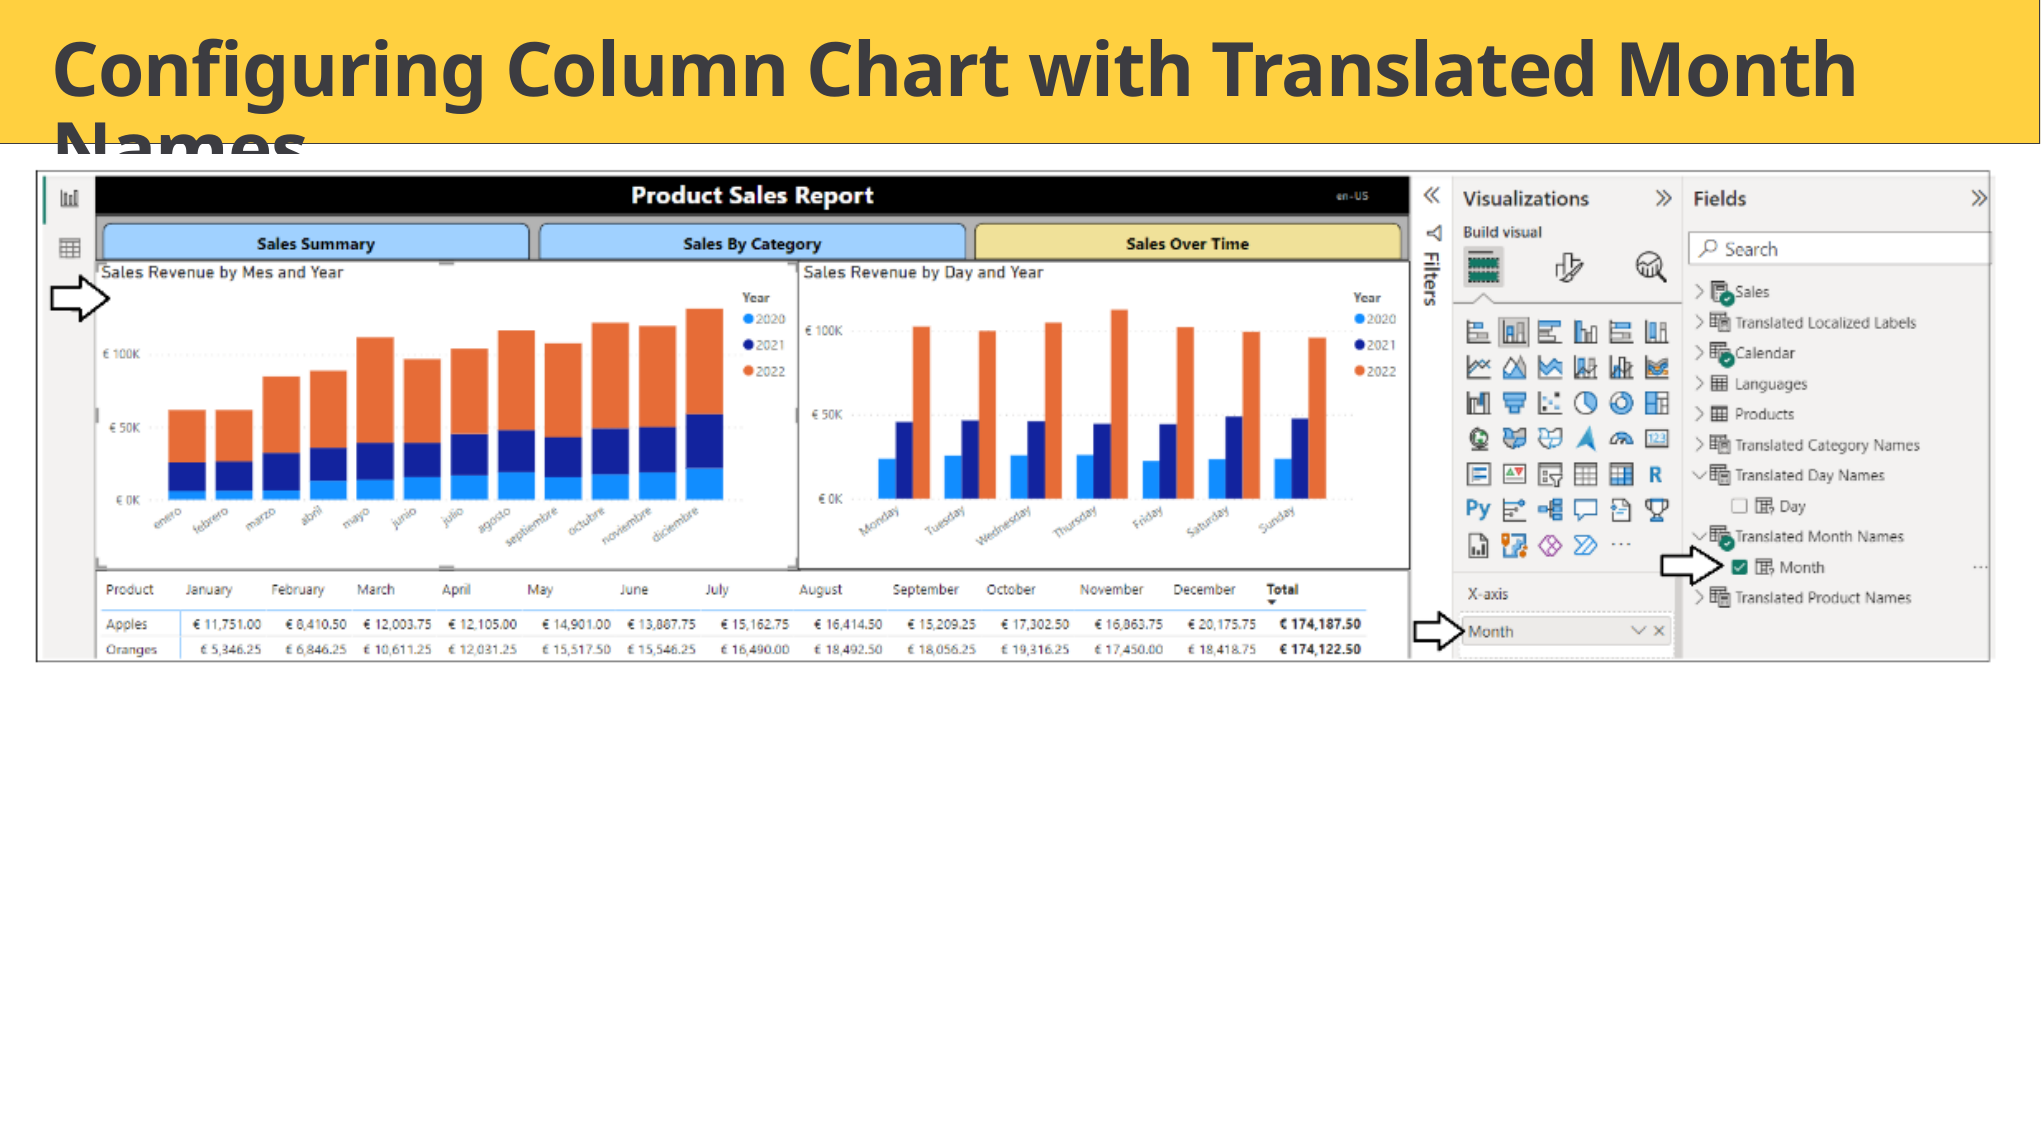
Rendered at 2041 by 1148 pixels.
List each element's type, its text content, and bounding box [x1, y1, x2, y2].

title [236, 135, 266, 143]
title Configuring Column Chart with Translated Month Names [51, 31, 1988, 113]
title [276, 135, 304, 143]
picture [17, 154, 2005, 680]
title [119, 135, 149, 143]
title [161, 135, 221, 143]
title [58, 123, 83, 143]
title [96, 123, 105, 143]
